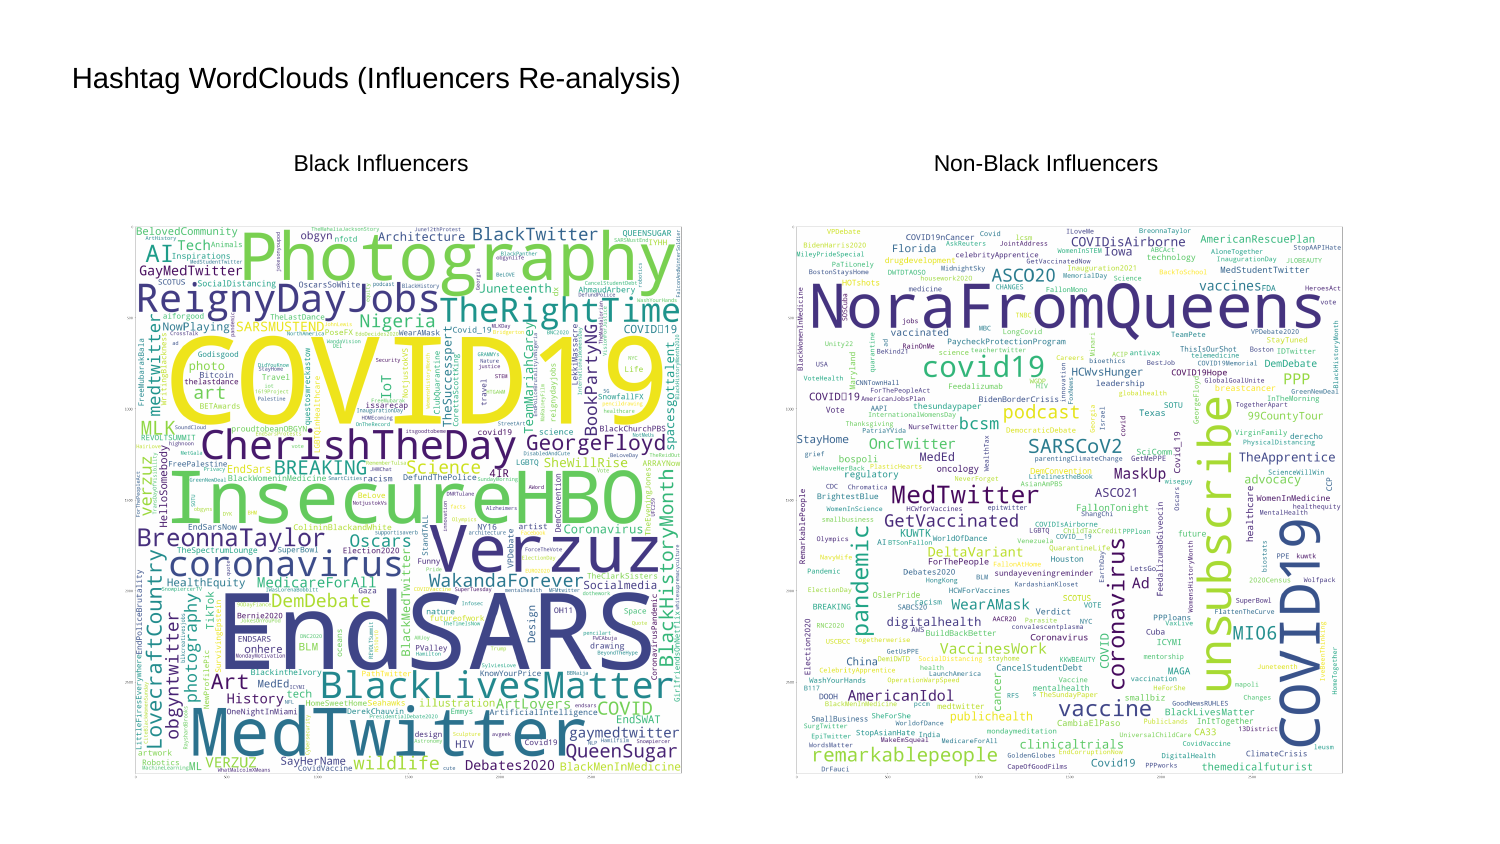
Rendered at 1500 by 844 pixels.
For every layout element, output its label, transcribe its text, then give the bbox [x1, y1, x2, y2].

text_box Hashtag WordClouds (Influencers Re-analysis) [56, 44, 1493, 110]
text_box Black Influencers [278, 134, 510, 190]
picture [121, 222, 684, 781]
picture [783, 222, 1346, 781]
text_box Non-Black Influencers [918, 134, 1305, 190]
